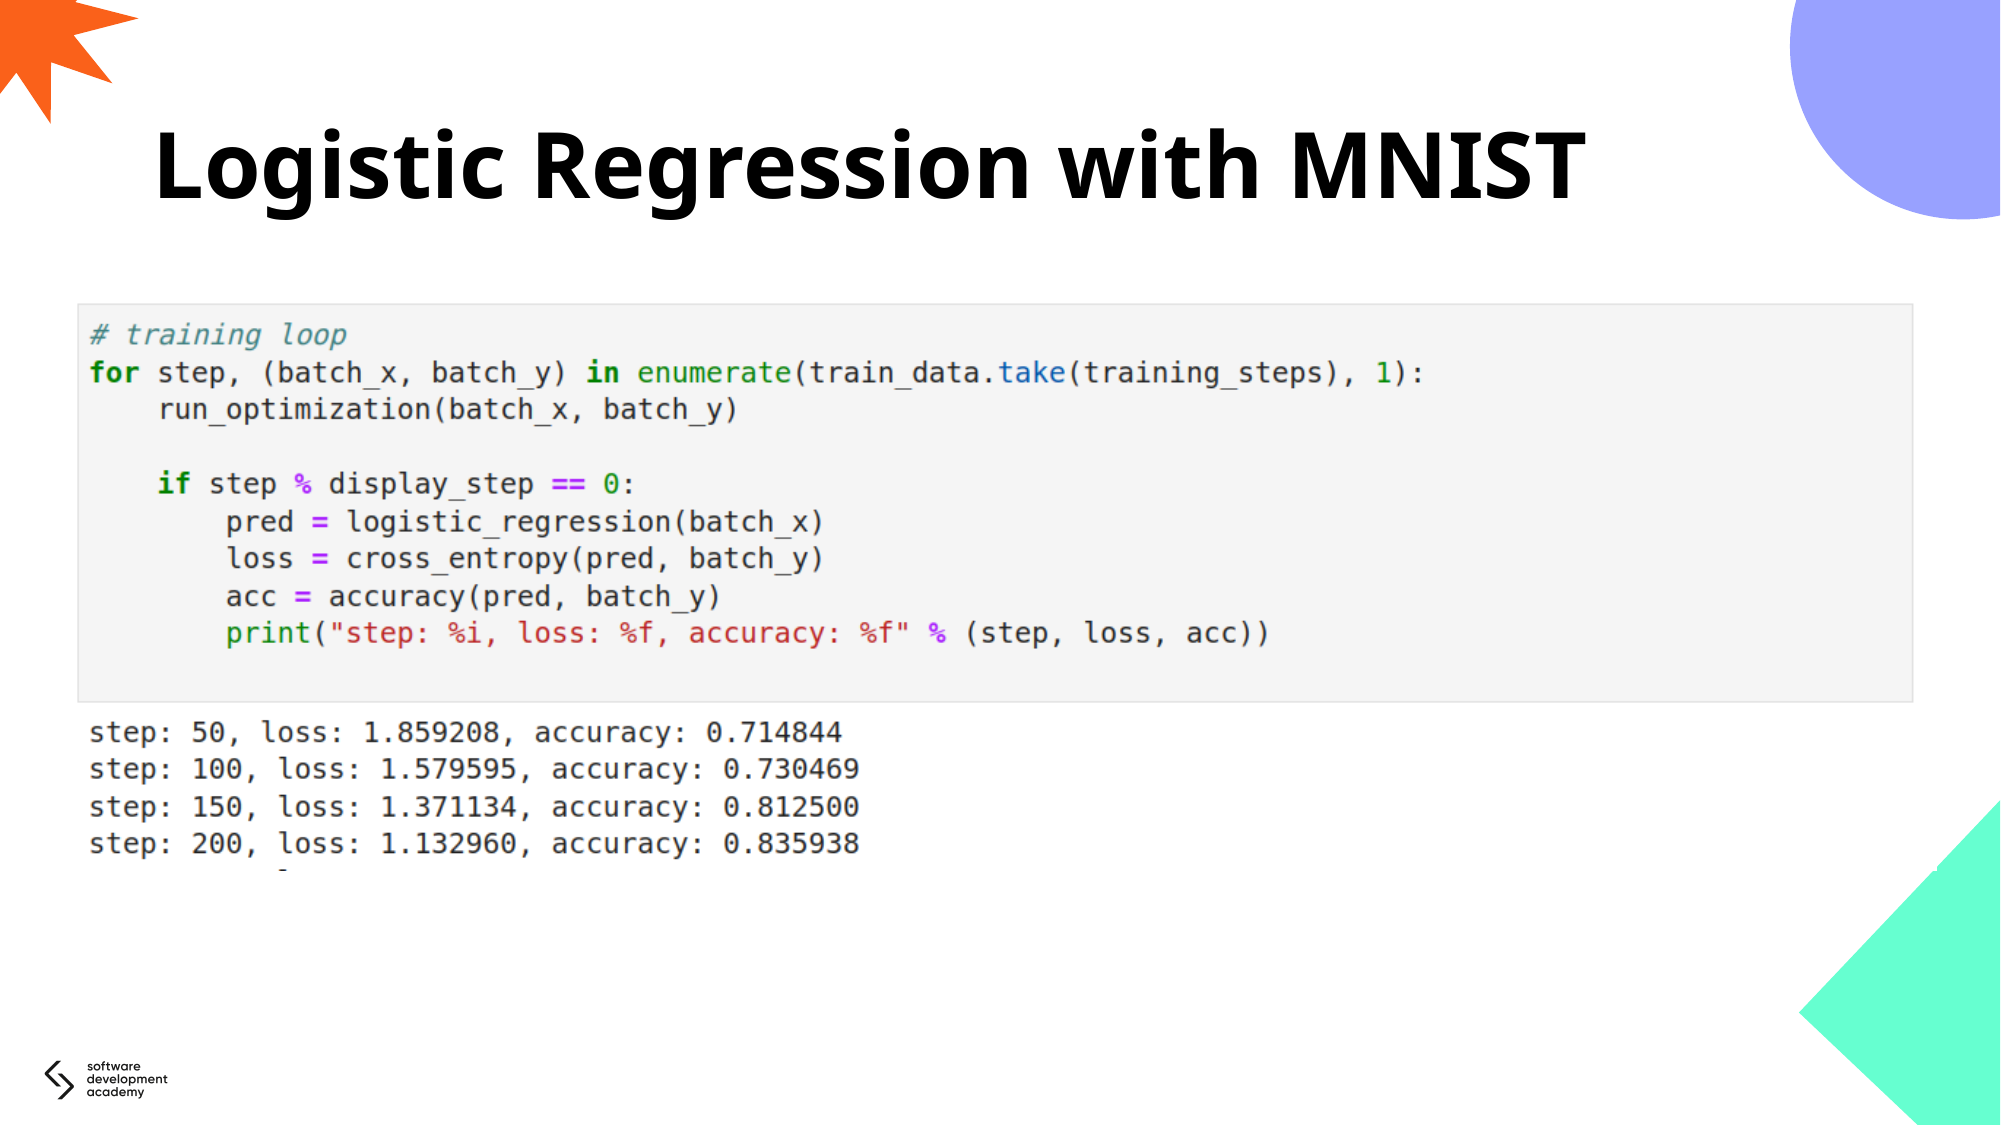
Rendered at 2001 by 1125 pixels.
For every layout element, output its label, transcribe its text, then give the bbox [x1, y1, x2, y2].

picture [19, 1035, 193, 1125]
title Logistic Regression with MNIST [137, 59, 1771, 278]
picture [62, 291, 1937, 871]
